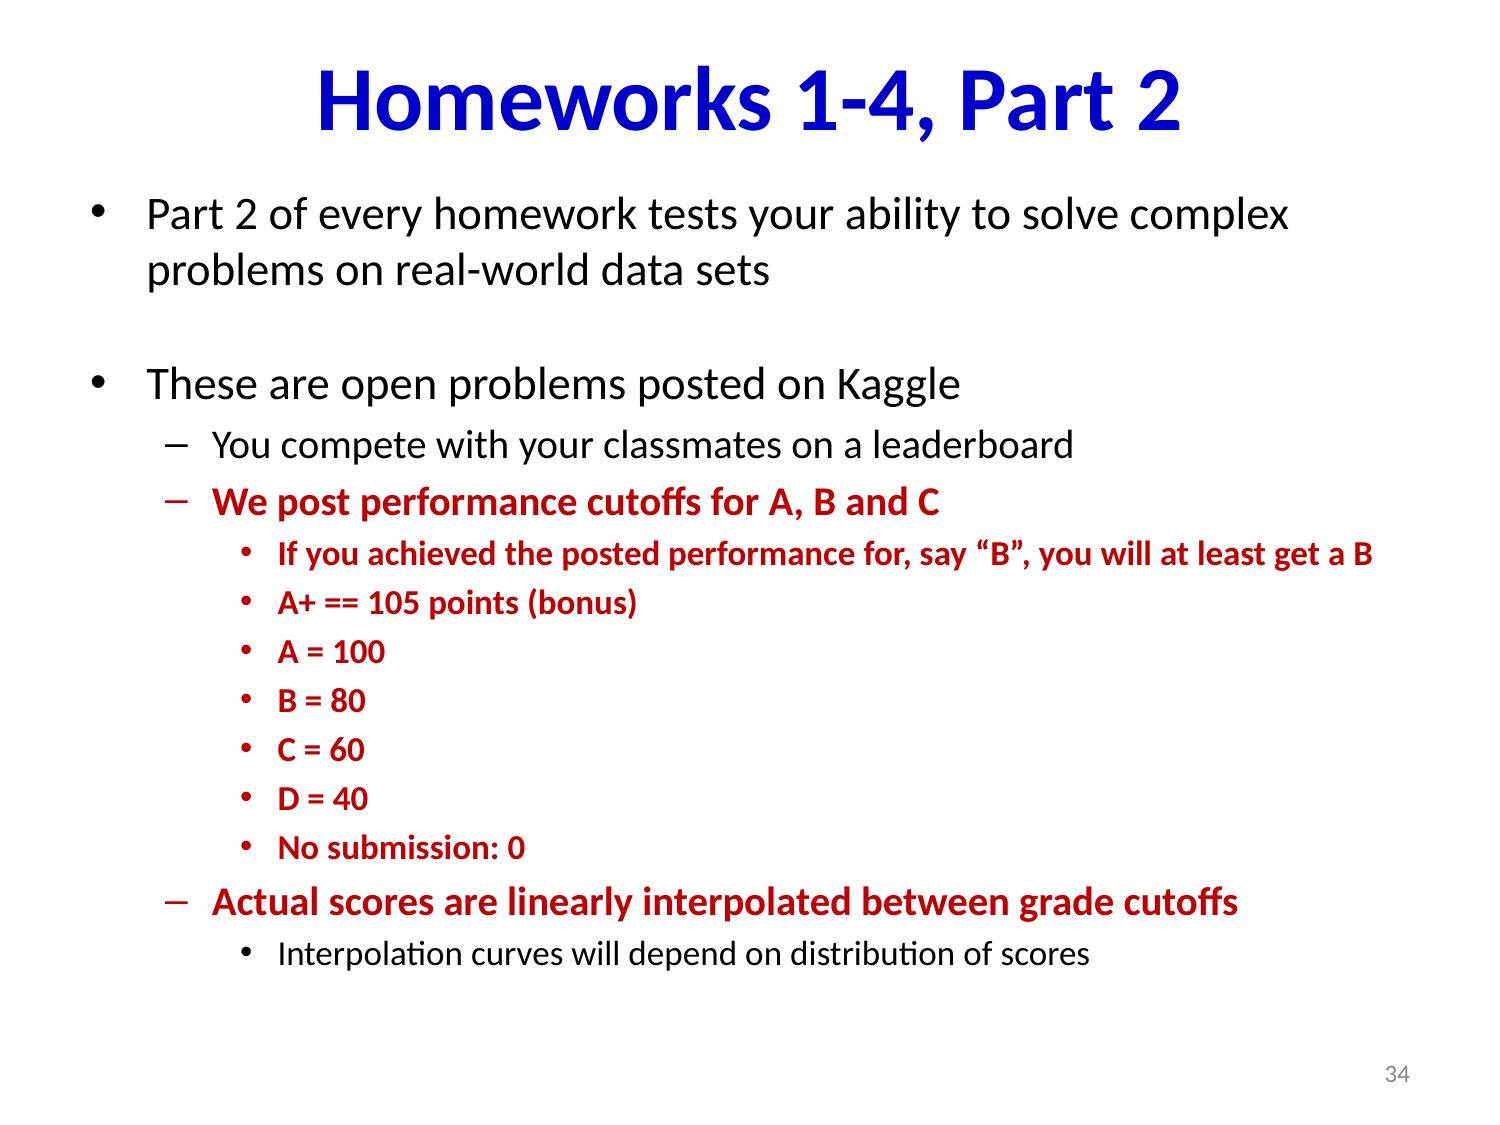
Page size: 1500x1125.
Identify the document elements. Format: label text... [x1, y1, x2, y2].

title Homeworks 1-4, Part 2 [75, 0, 1425, 174]
slide_number 34 [1074, 1042, 1425, 1103]
list Part 2 of every homework tests your ability to solve complex problems on real-world data sets These are open problems posted on Kaggle You compete with your classmates on a leaderboard We post performance cutoffs for A, B and C If you achieved the posted performance for, say “B”, you will at least get a B A+ == 105 points (bonus) A = 100 B = 80 C = 60 D = 40 No submission: 0 Actual scores are linearly interpolated between grade cutoffs Interpolation curves will depend on distribution of scores [75, 174, 1425, 1043]
